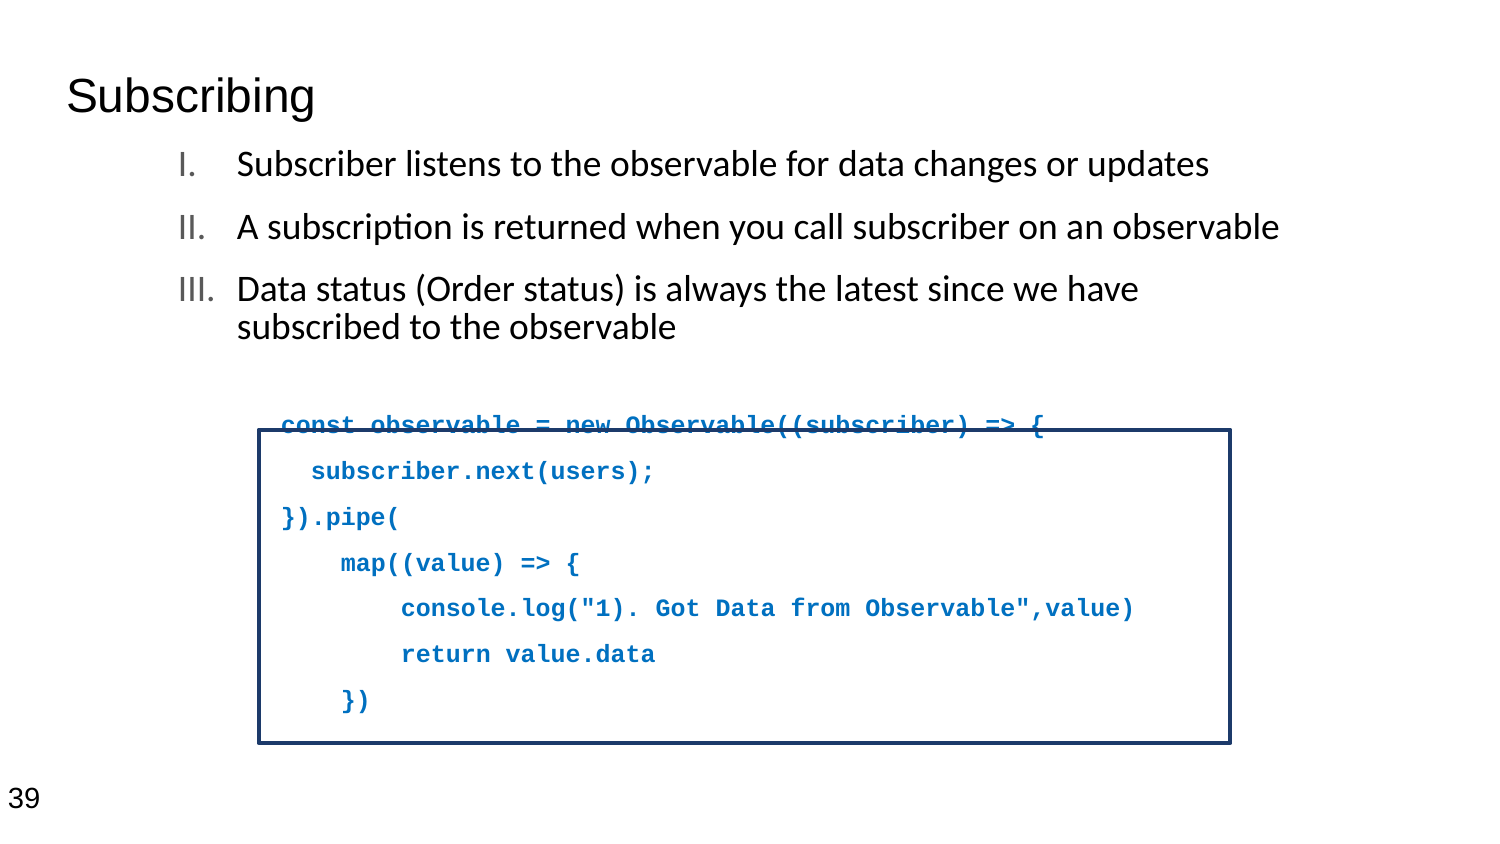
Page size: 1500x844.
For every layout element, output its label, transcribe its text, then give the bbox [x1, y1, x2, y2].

text_box [257, 428, 1232, 745]
list Subscriber listens to the observable for data changes or updates A subscription is returned when you call subscriber on an observable Data status (Order status) is always the latest since we have subscribed to the observable const observable = new Observable((subscriber) => { subscriber.next(users); }).pipe( map((value) => { console.log("1). Got Data from Observable",value) return value.data }) [162, 131, 1318, 422]
text_box 39 [0, 771, 156, 822]
title Subscribing [51, 53, 1449, 148]
